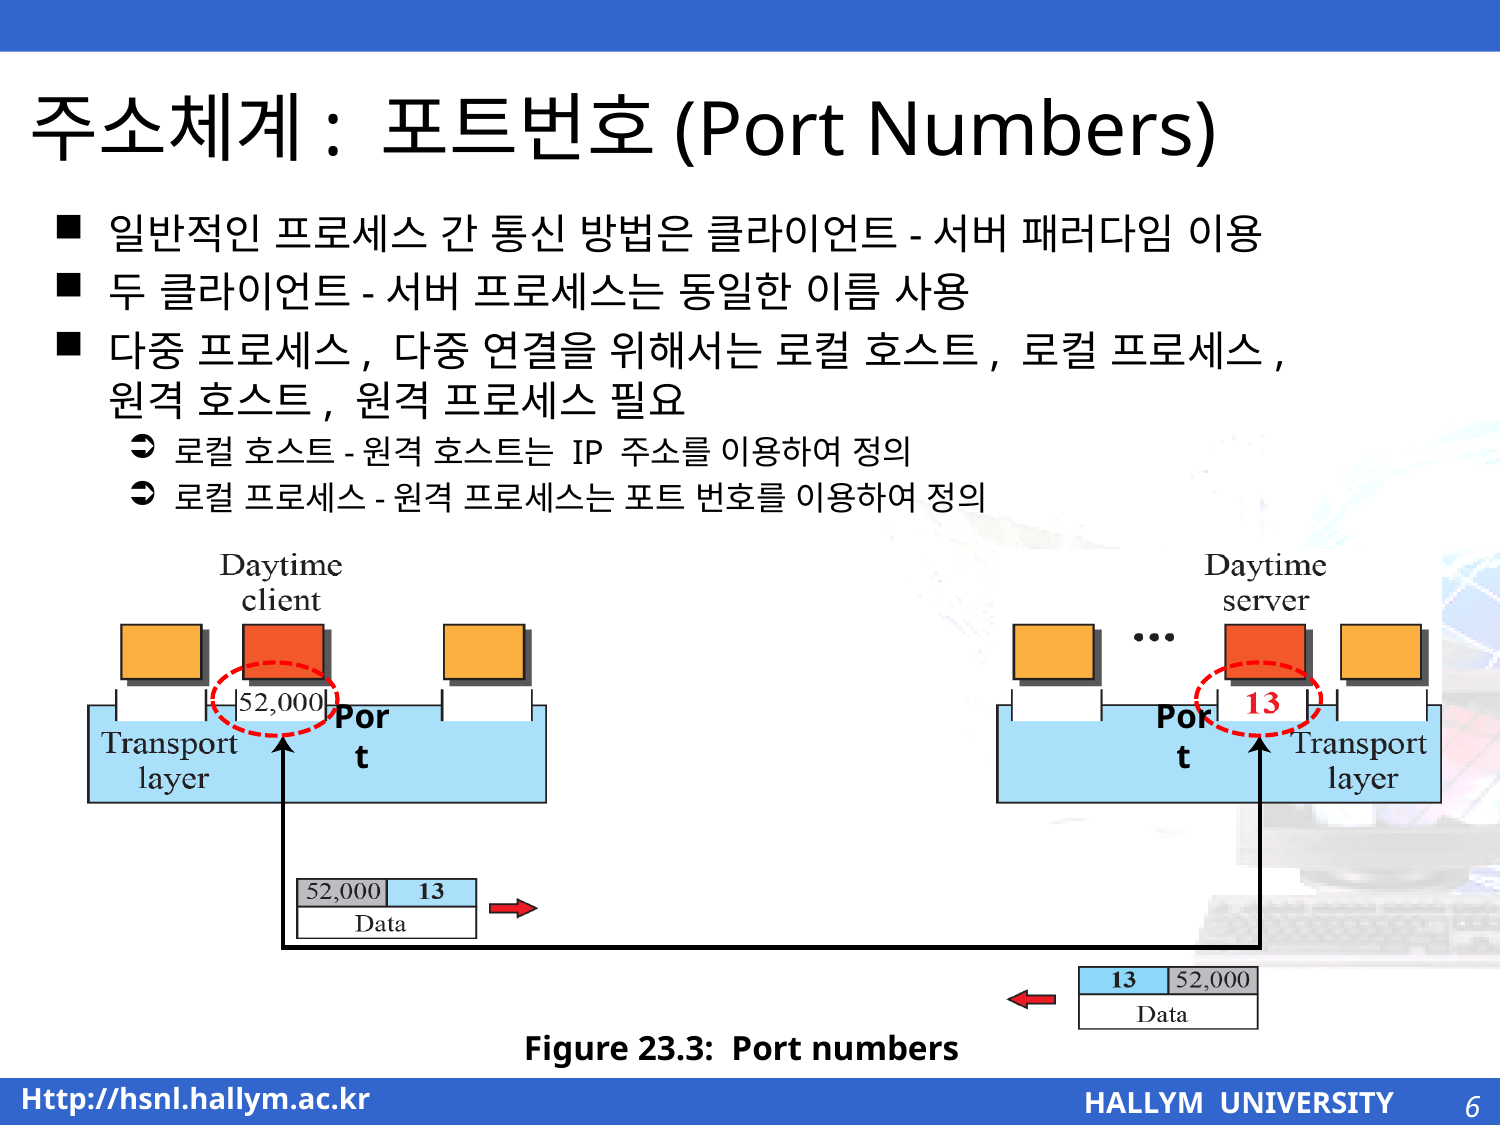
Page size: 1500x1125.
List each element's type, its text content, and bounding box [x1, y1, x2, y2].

title 주소체계: 포트번호(Port Numbers) [14, 76, 1500, 175]
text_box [87, 549, 1442, 1031]
slide_number 6 [1182, 1080, 1496, 1125]
text_box Figure 23.3: Port numbers [112, 1039, 1372, 1072]
list 일반적인 프로세스 간 통신 방법은 클라이언트-서버 패러다임 이용 두 클라이언트-서버 프로세스는 동일한 이름 사용 다중 프로세스, 다중 연결을 위해서는 로컬 호스트, 로컬 프로세스, 원격 호스트, 원격 프로세스 필요 로컬 호스트-원격 호스트는 IP 주소를 이용하여 정의 로컬 프로세스-원격 프로세스는 포트 번호를 이용하여 정의 [37, 200, 1463, 1000]
